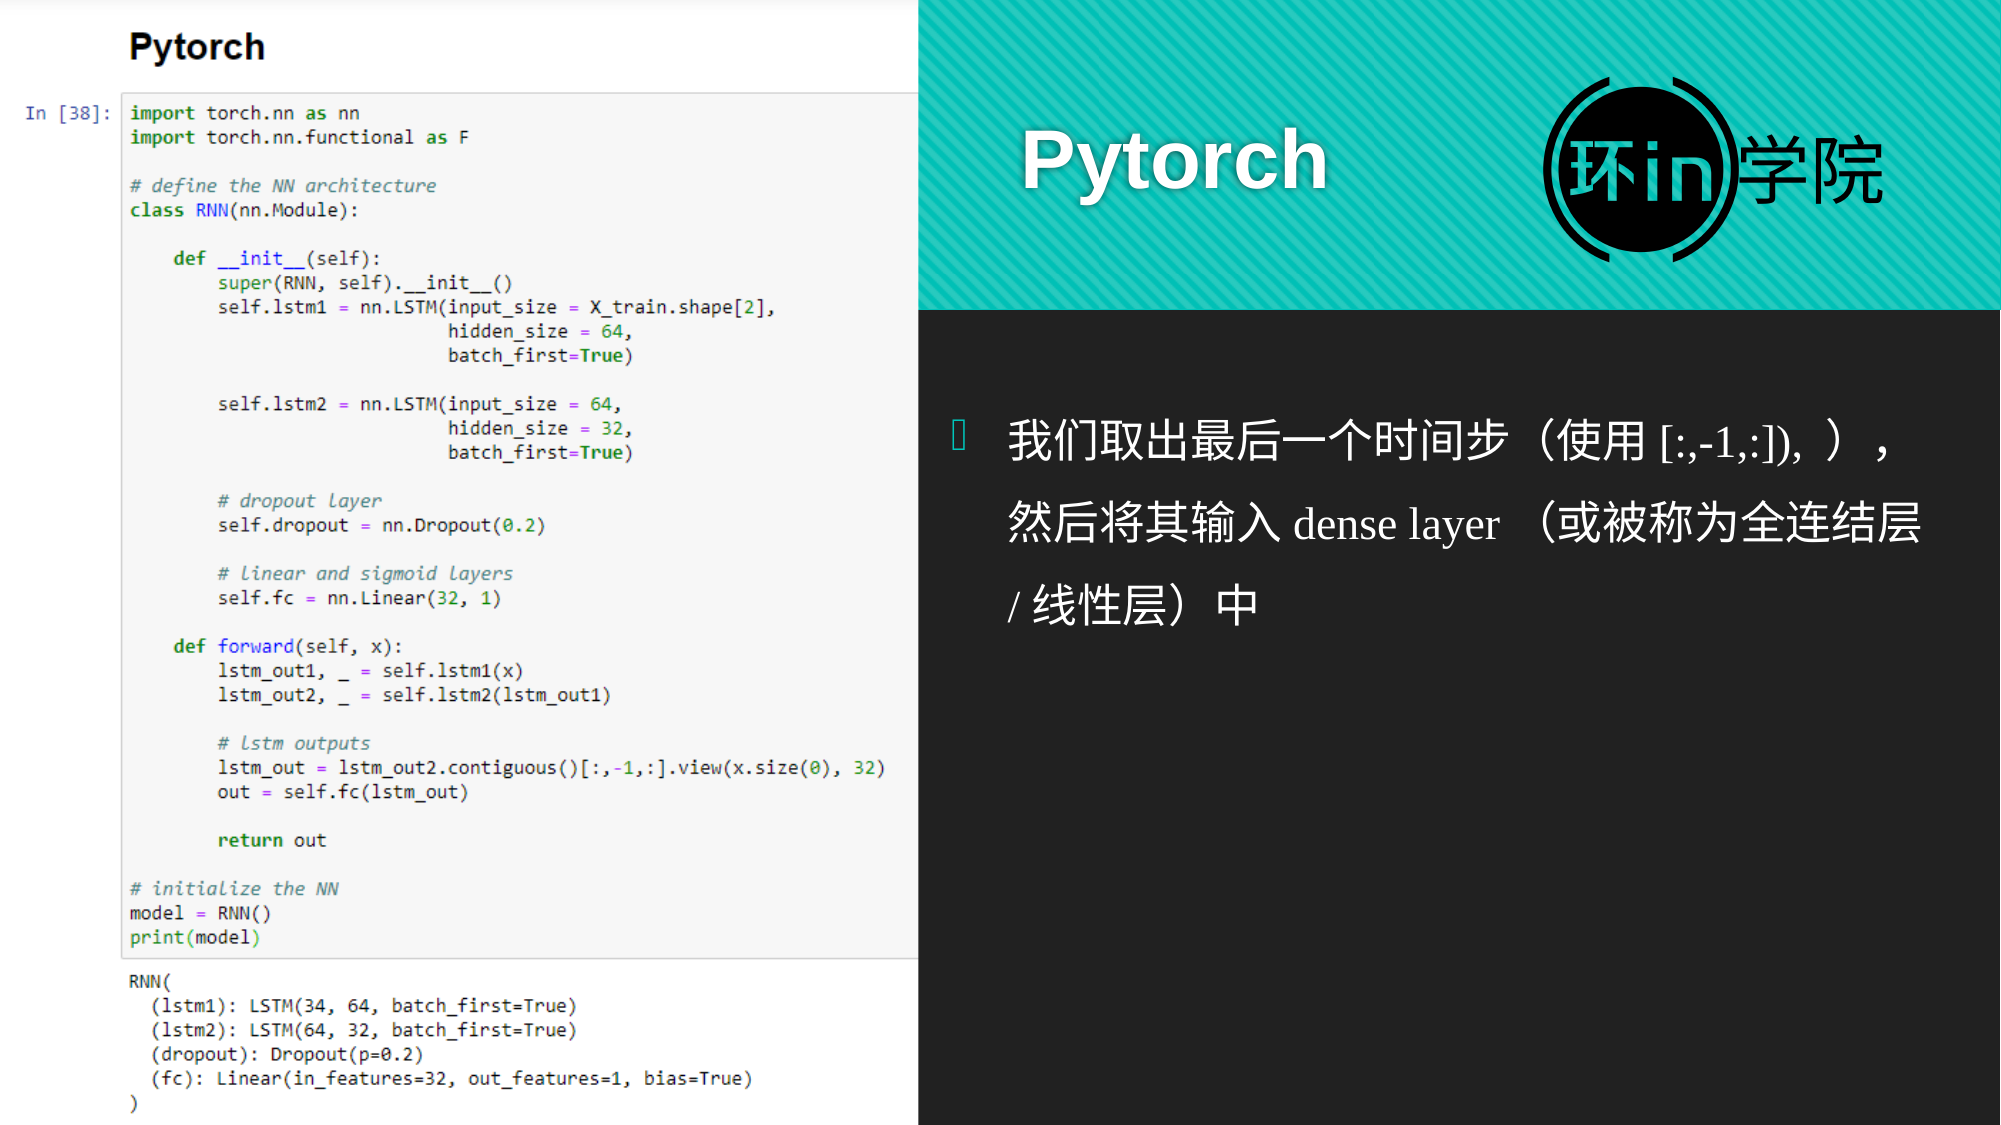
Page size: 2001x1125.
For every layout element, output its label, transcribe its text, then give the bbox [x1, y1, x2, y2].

picture [0, 0, 2000, 1125]
title Pytorch [1012, 0, 2000, 213]
text_box 我们取出最后一个时间步（使用[:,-1,:]), ），然后将其输入dense layer（或被称为全连结层/线性层）中 [936, 376, 1955, 639]
